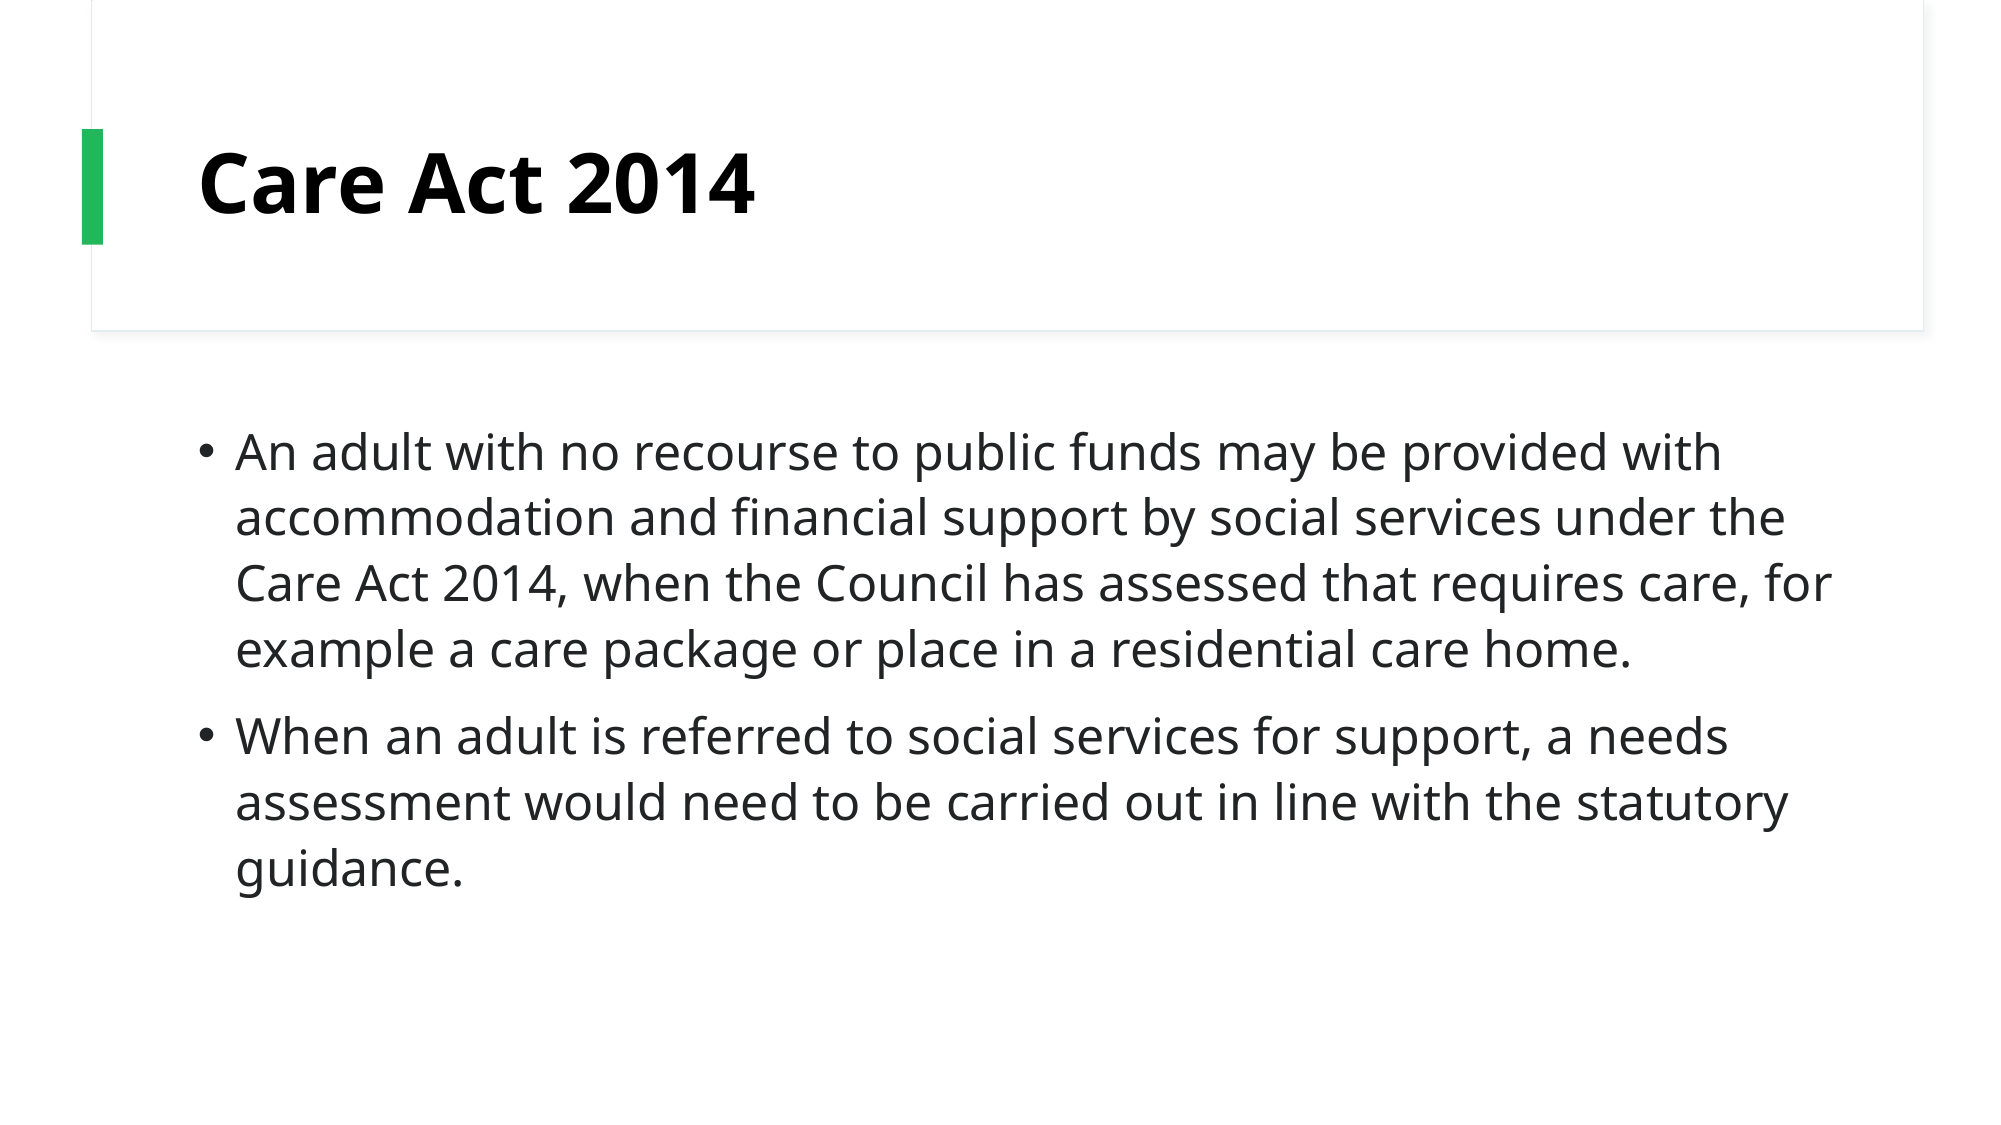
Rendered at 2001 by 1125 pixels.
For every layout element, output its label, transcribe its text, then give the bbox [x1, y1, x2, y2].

title Care Act 2014 [183, 90, 1851, 284]
list An adult with no recourse to public funds may be provided with accommodation and financial support by social services under the Care Act 2014, when the Council has assessed that requires care, for example a care package or place in a residential care home. When an adult is referred to social services for support, a needs assessment would need to be carried out in line with the statutory guidance. [183, 406, 1851, 1013]
